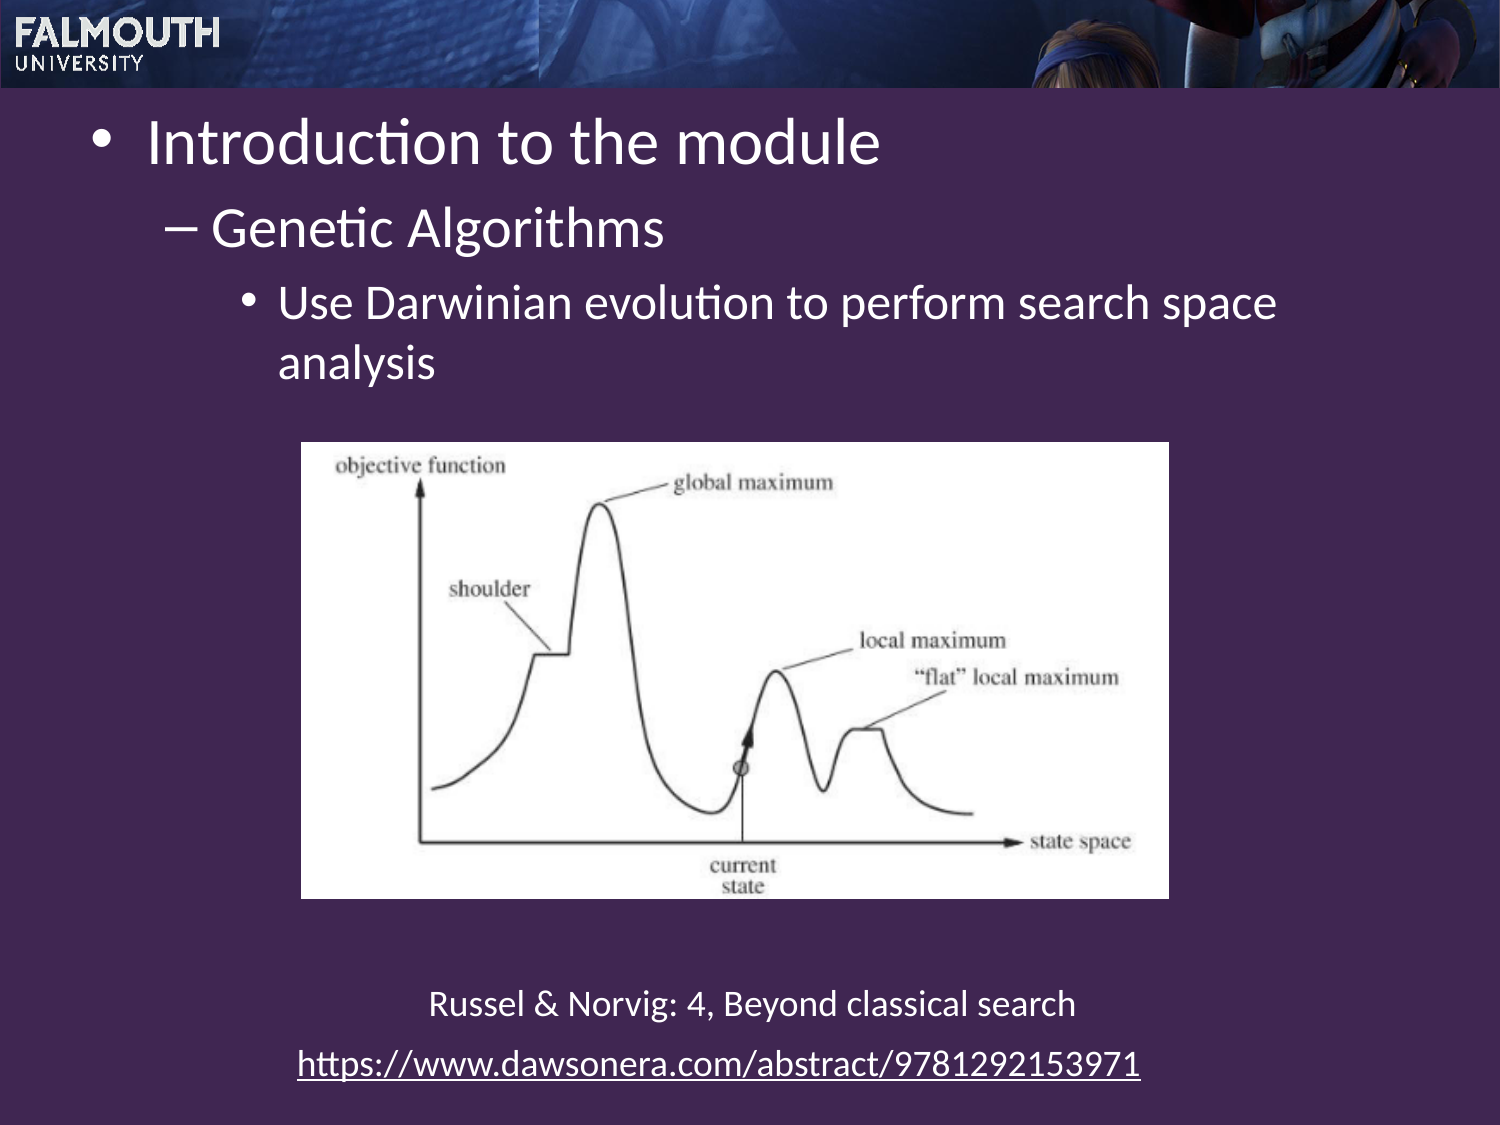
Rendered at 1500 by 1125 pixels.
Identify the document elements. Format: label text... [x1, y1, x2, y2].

text_box Russel & Norvig: 4, Beyond classical search [307, 971, 1199, 1032]
picture [0, 0, 1500, 90]
picture [301, 441, 1170, 899]
list Introduction to the module Genetic Algorithms Use Darwinian evolution to perform search space analysis [75, 90, 1425, 1106]
text_box https://www.dawsonera.com/abstract/9781292153971 [253, 1031, 1184, 1092]
